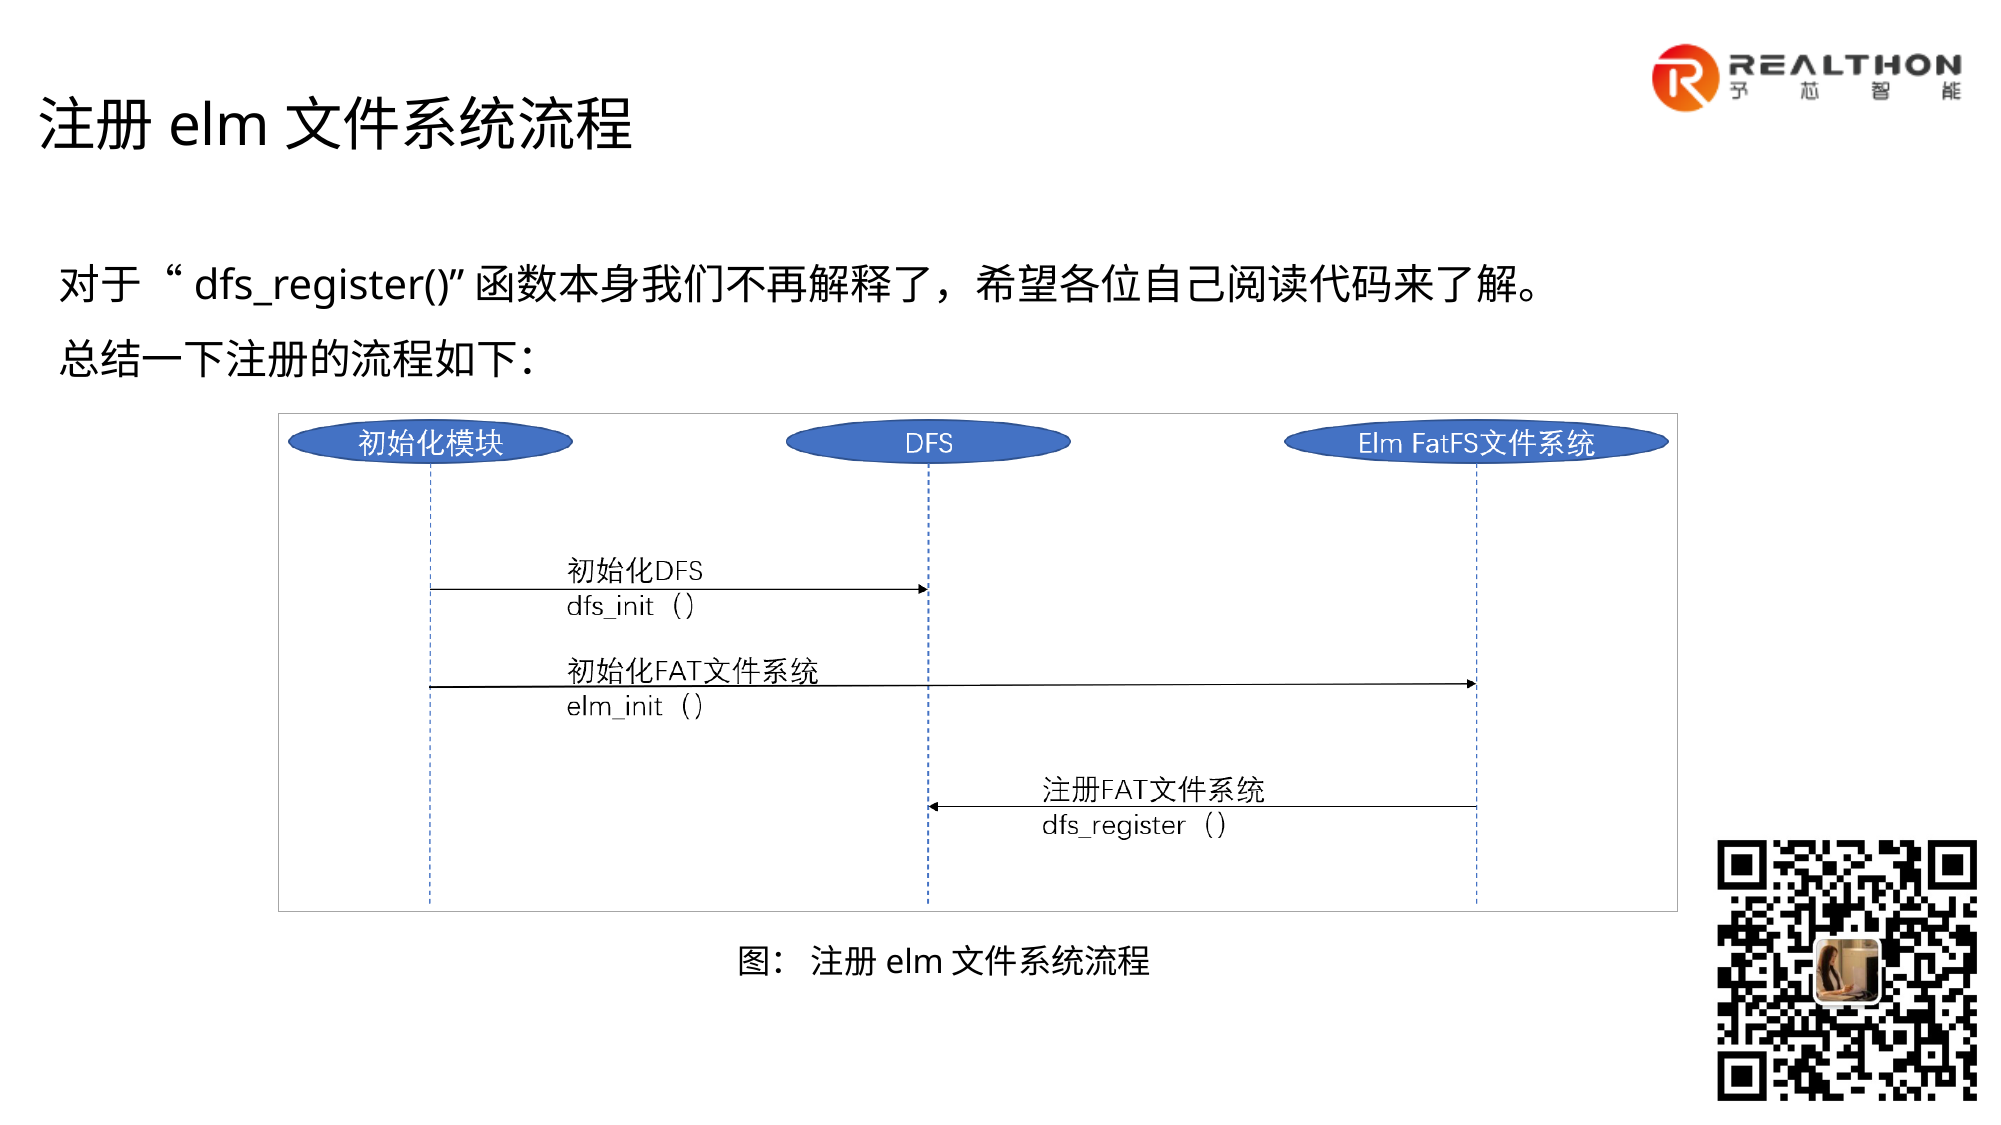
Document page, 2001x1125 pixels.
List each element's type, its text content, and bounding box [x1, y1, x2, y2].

text_box 图： 注册elm文件系统流程 [527, 932, 1361, 988]
picture [278, 413, 1678, 912]
picture [1629, 13, 1990, 141]
picture [1695, 829, 2000, 1116]
list 注册elm文件系统流程 [22, 51, 1550, 201]
text_box 对于“dfs_register()”函数本身我们不再解释了，希望各位自己阅读代码来了解。 总结一下注册的流程如下： [43, 225, 1957, 391]
